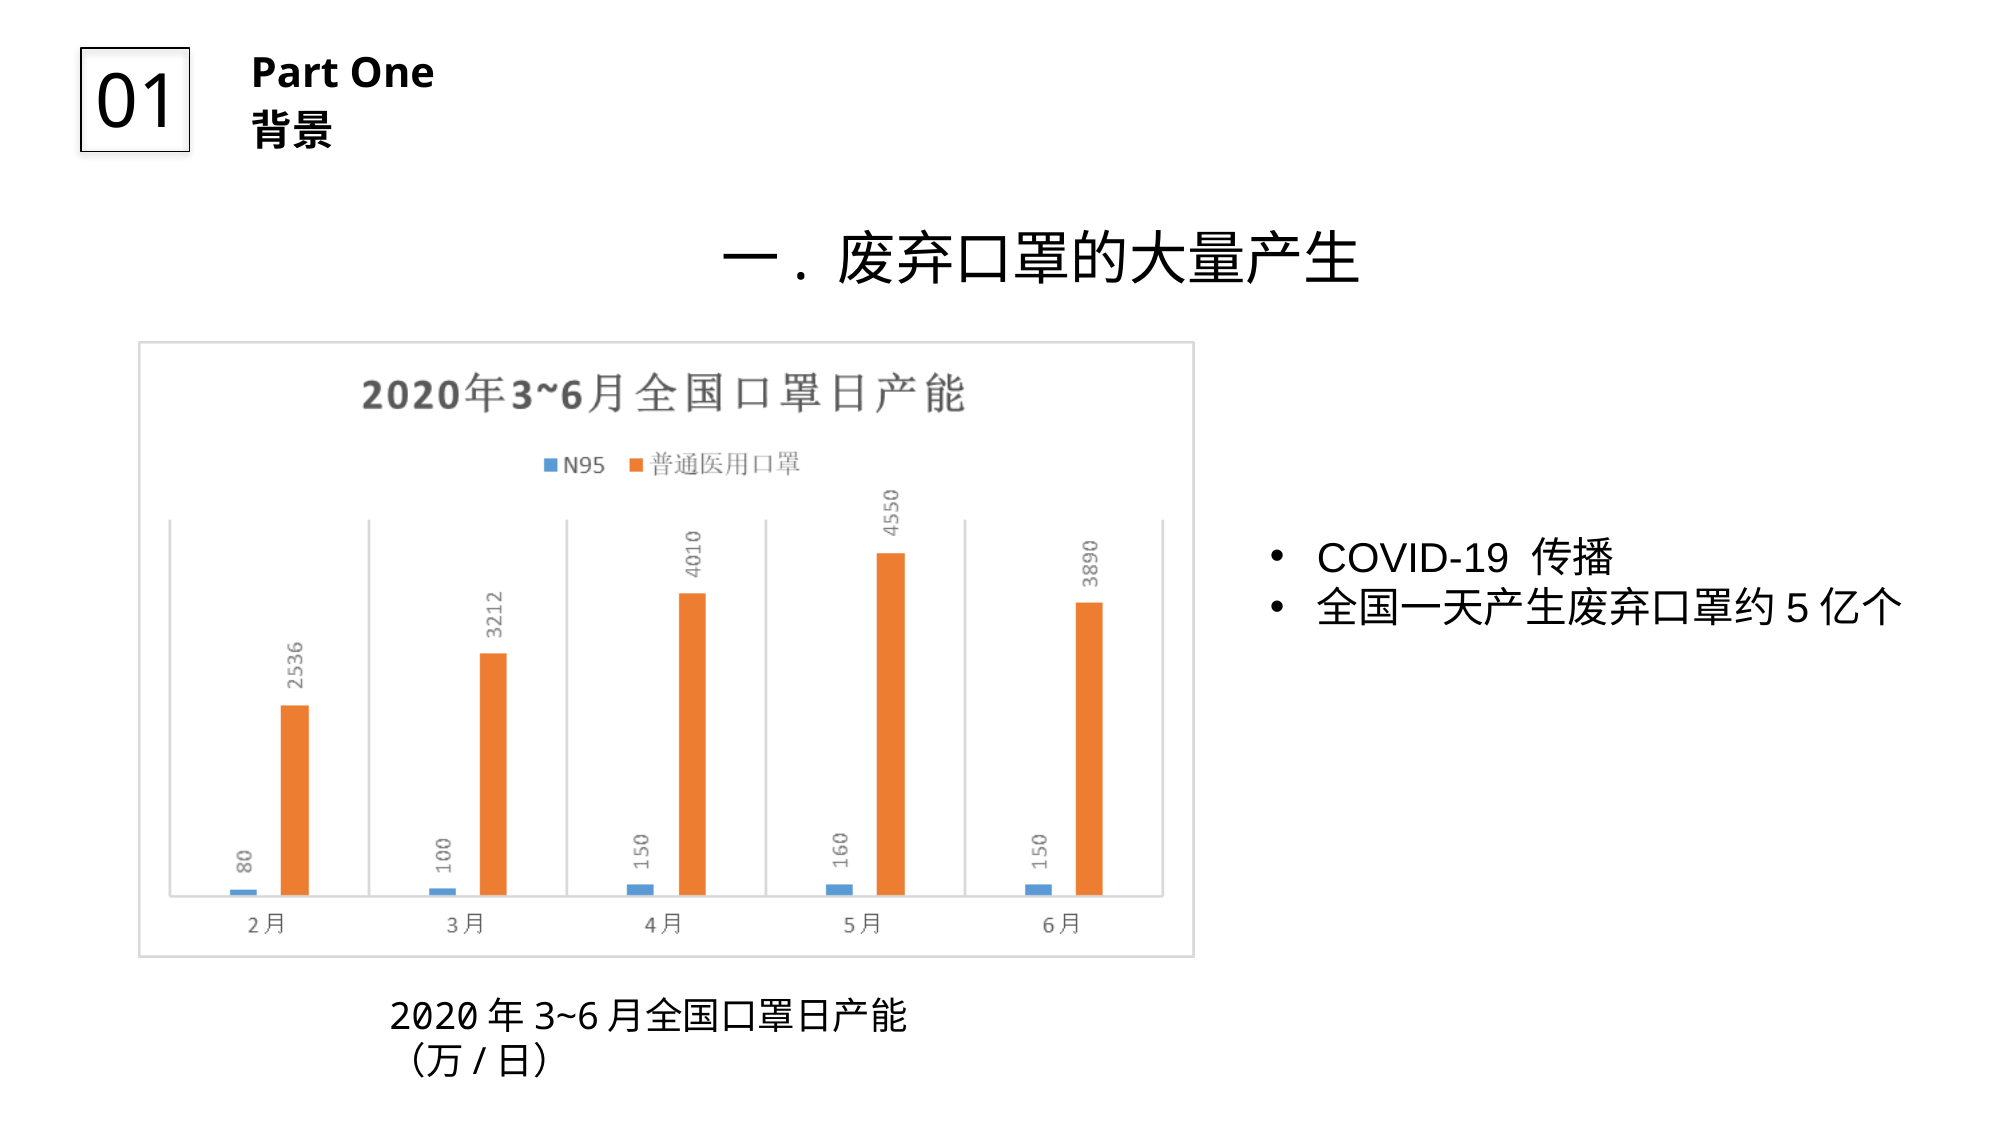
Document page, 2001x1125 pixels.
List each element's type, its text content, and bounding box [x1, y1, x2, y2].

list 01 [73, 44, 205, 157]
text_box 2020年3~6月全国口罩日产能（万/日） [374, 984, 1039, 1090]
text_box 一. 废弃口罩的大量产生 [706, 192, 1382, 299]
picture [138, 341, 1195, 959]
list Part One 背景 [235, 38, 858, 162]
text_box COVID-19 传播 全国一天产生废弃口罩约5亿个 [1255, 523, 1982, 638]
